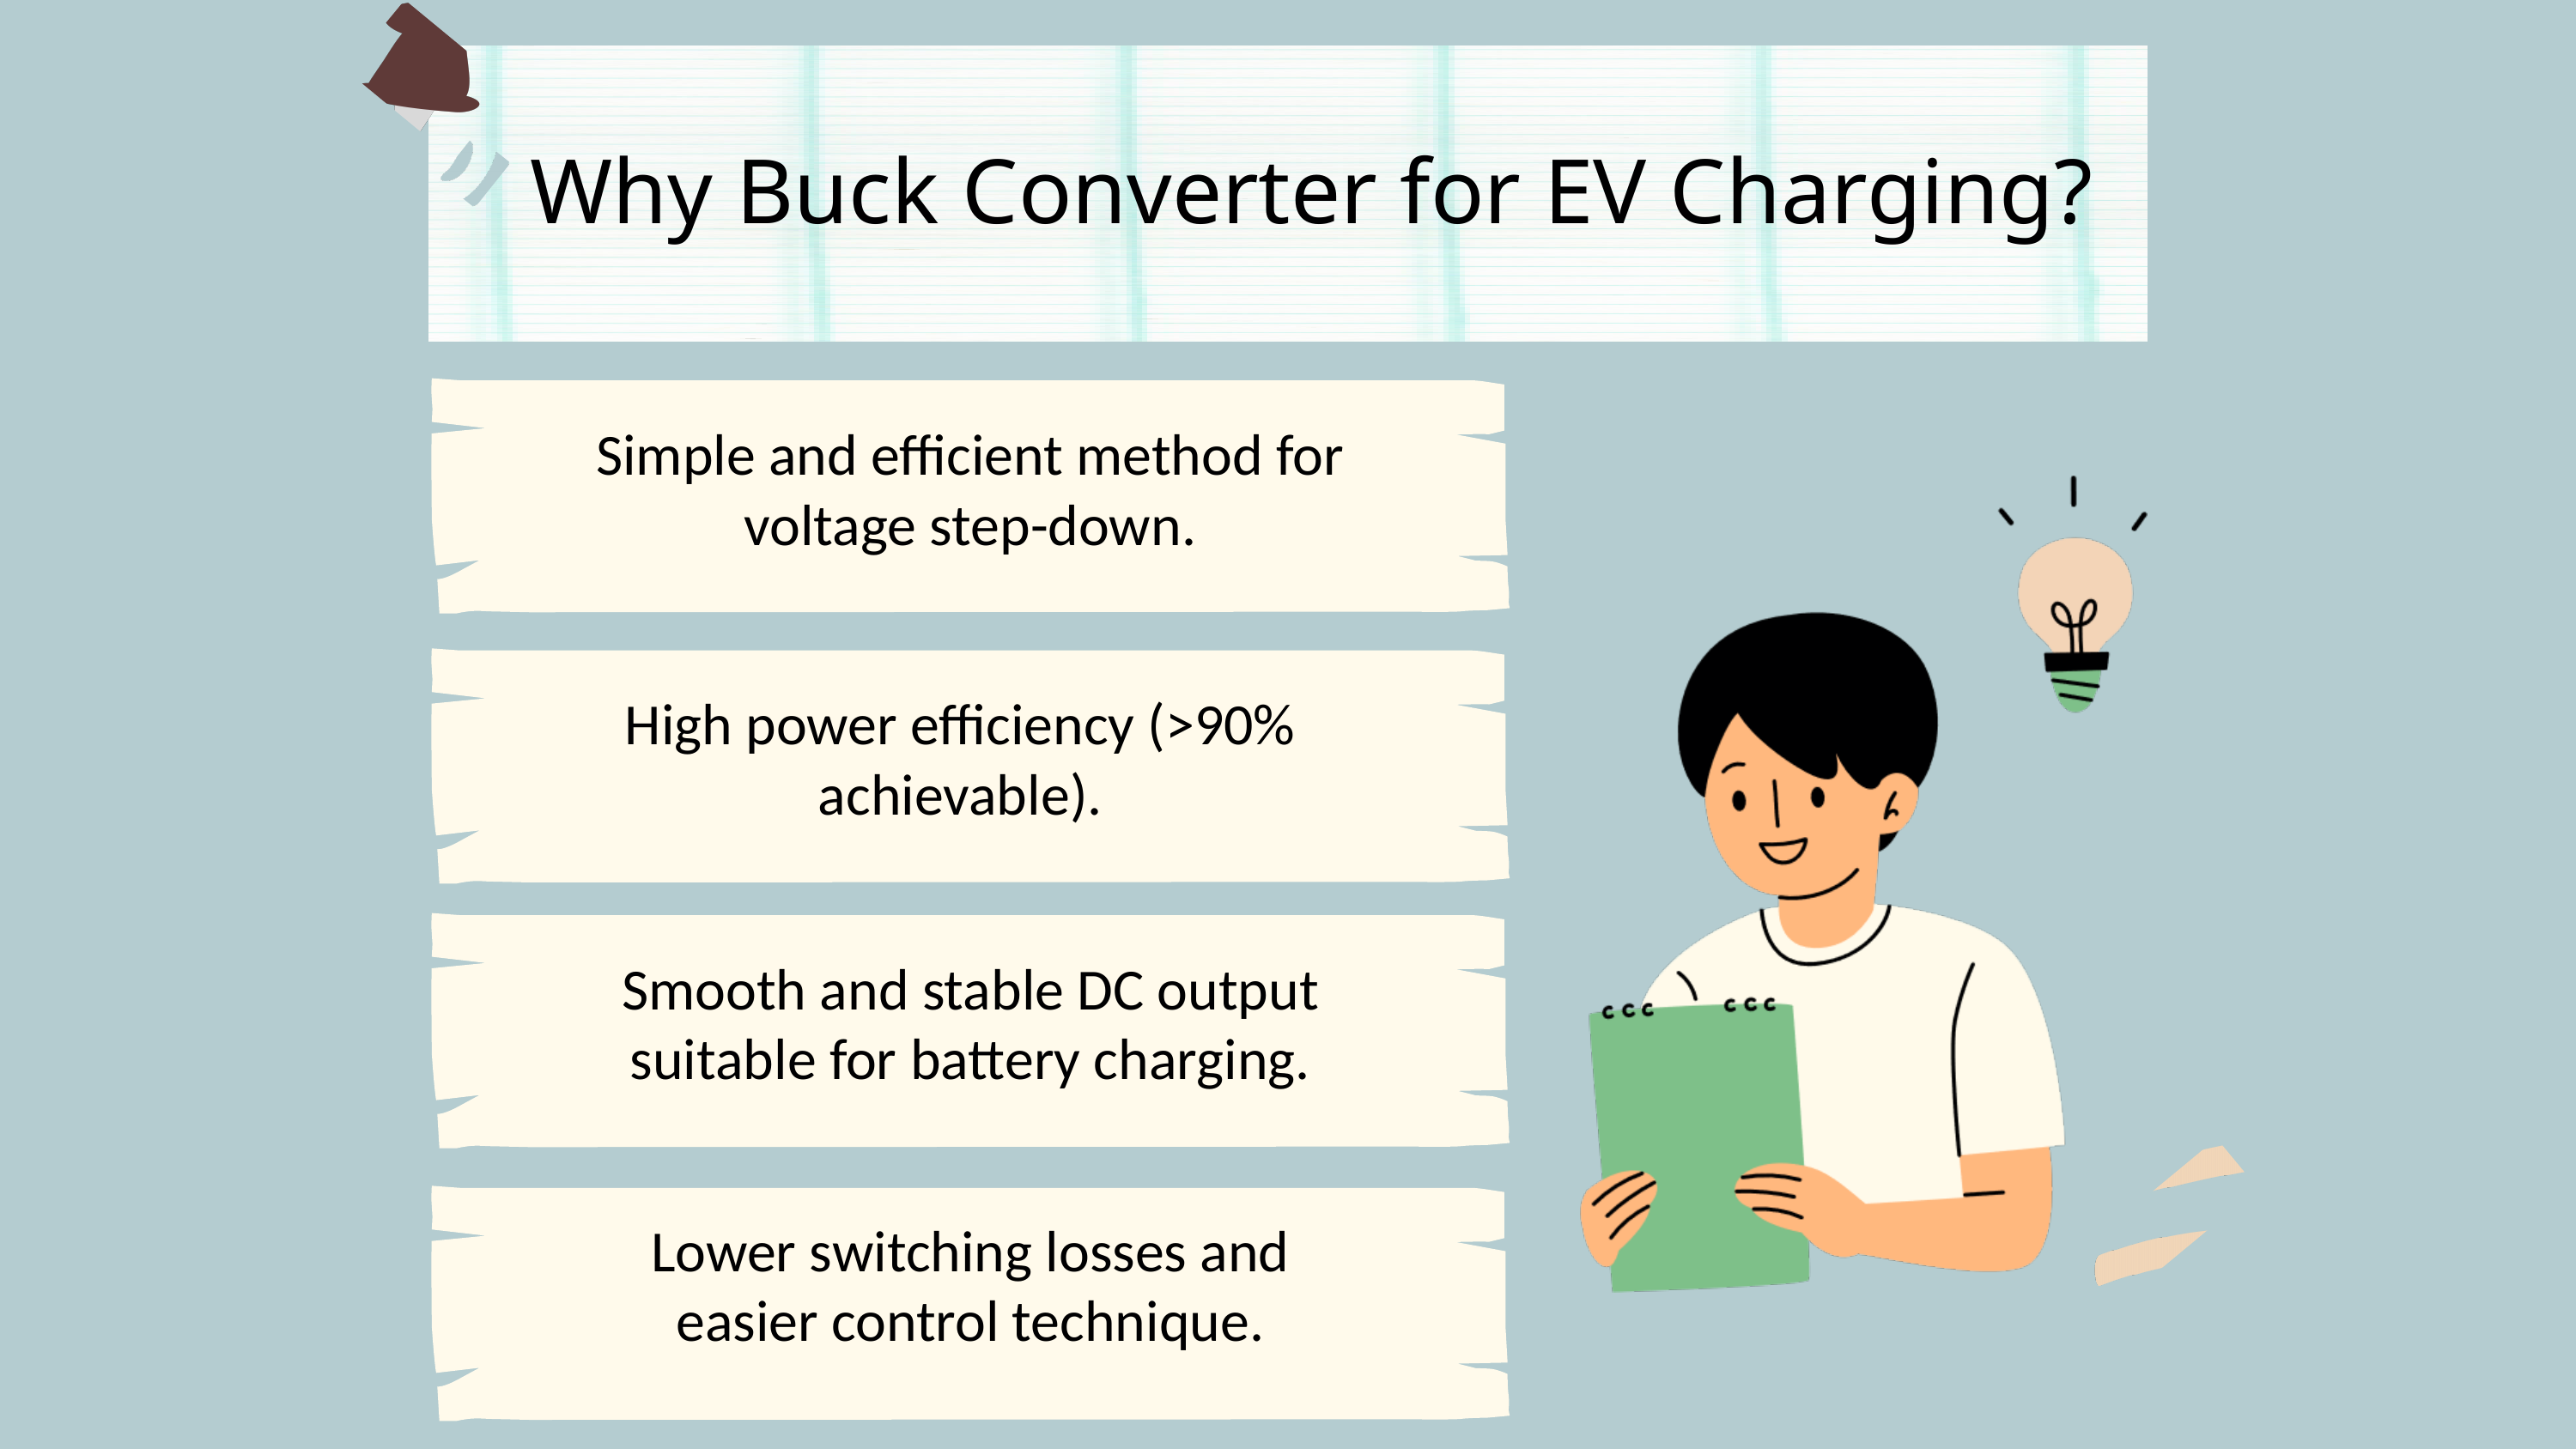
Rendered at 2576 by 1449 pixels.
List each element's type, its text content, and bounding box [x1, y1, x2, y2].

text_box [2037, 1138, 2258, 1337]
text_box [430, 648, 1510, 884]
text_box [430, 912, 1510, 1149]
text_box [515, 45, 2148, 135]
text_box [346, 0, 511, 209]
text_box [1579, 475, 2148, 1293]
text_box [430, 378, 1510, 614]
text_box Why Buck Converter for EV Charging? [397, 135, 2227, 349]
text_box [430, 1185, 1510, 1422]
